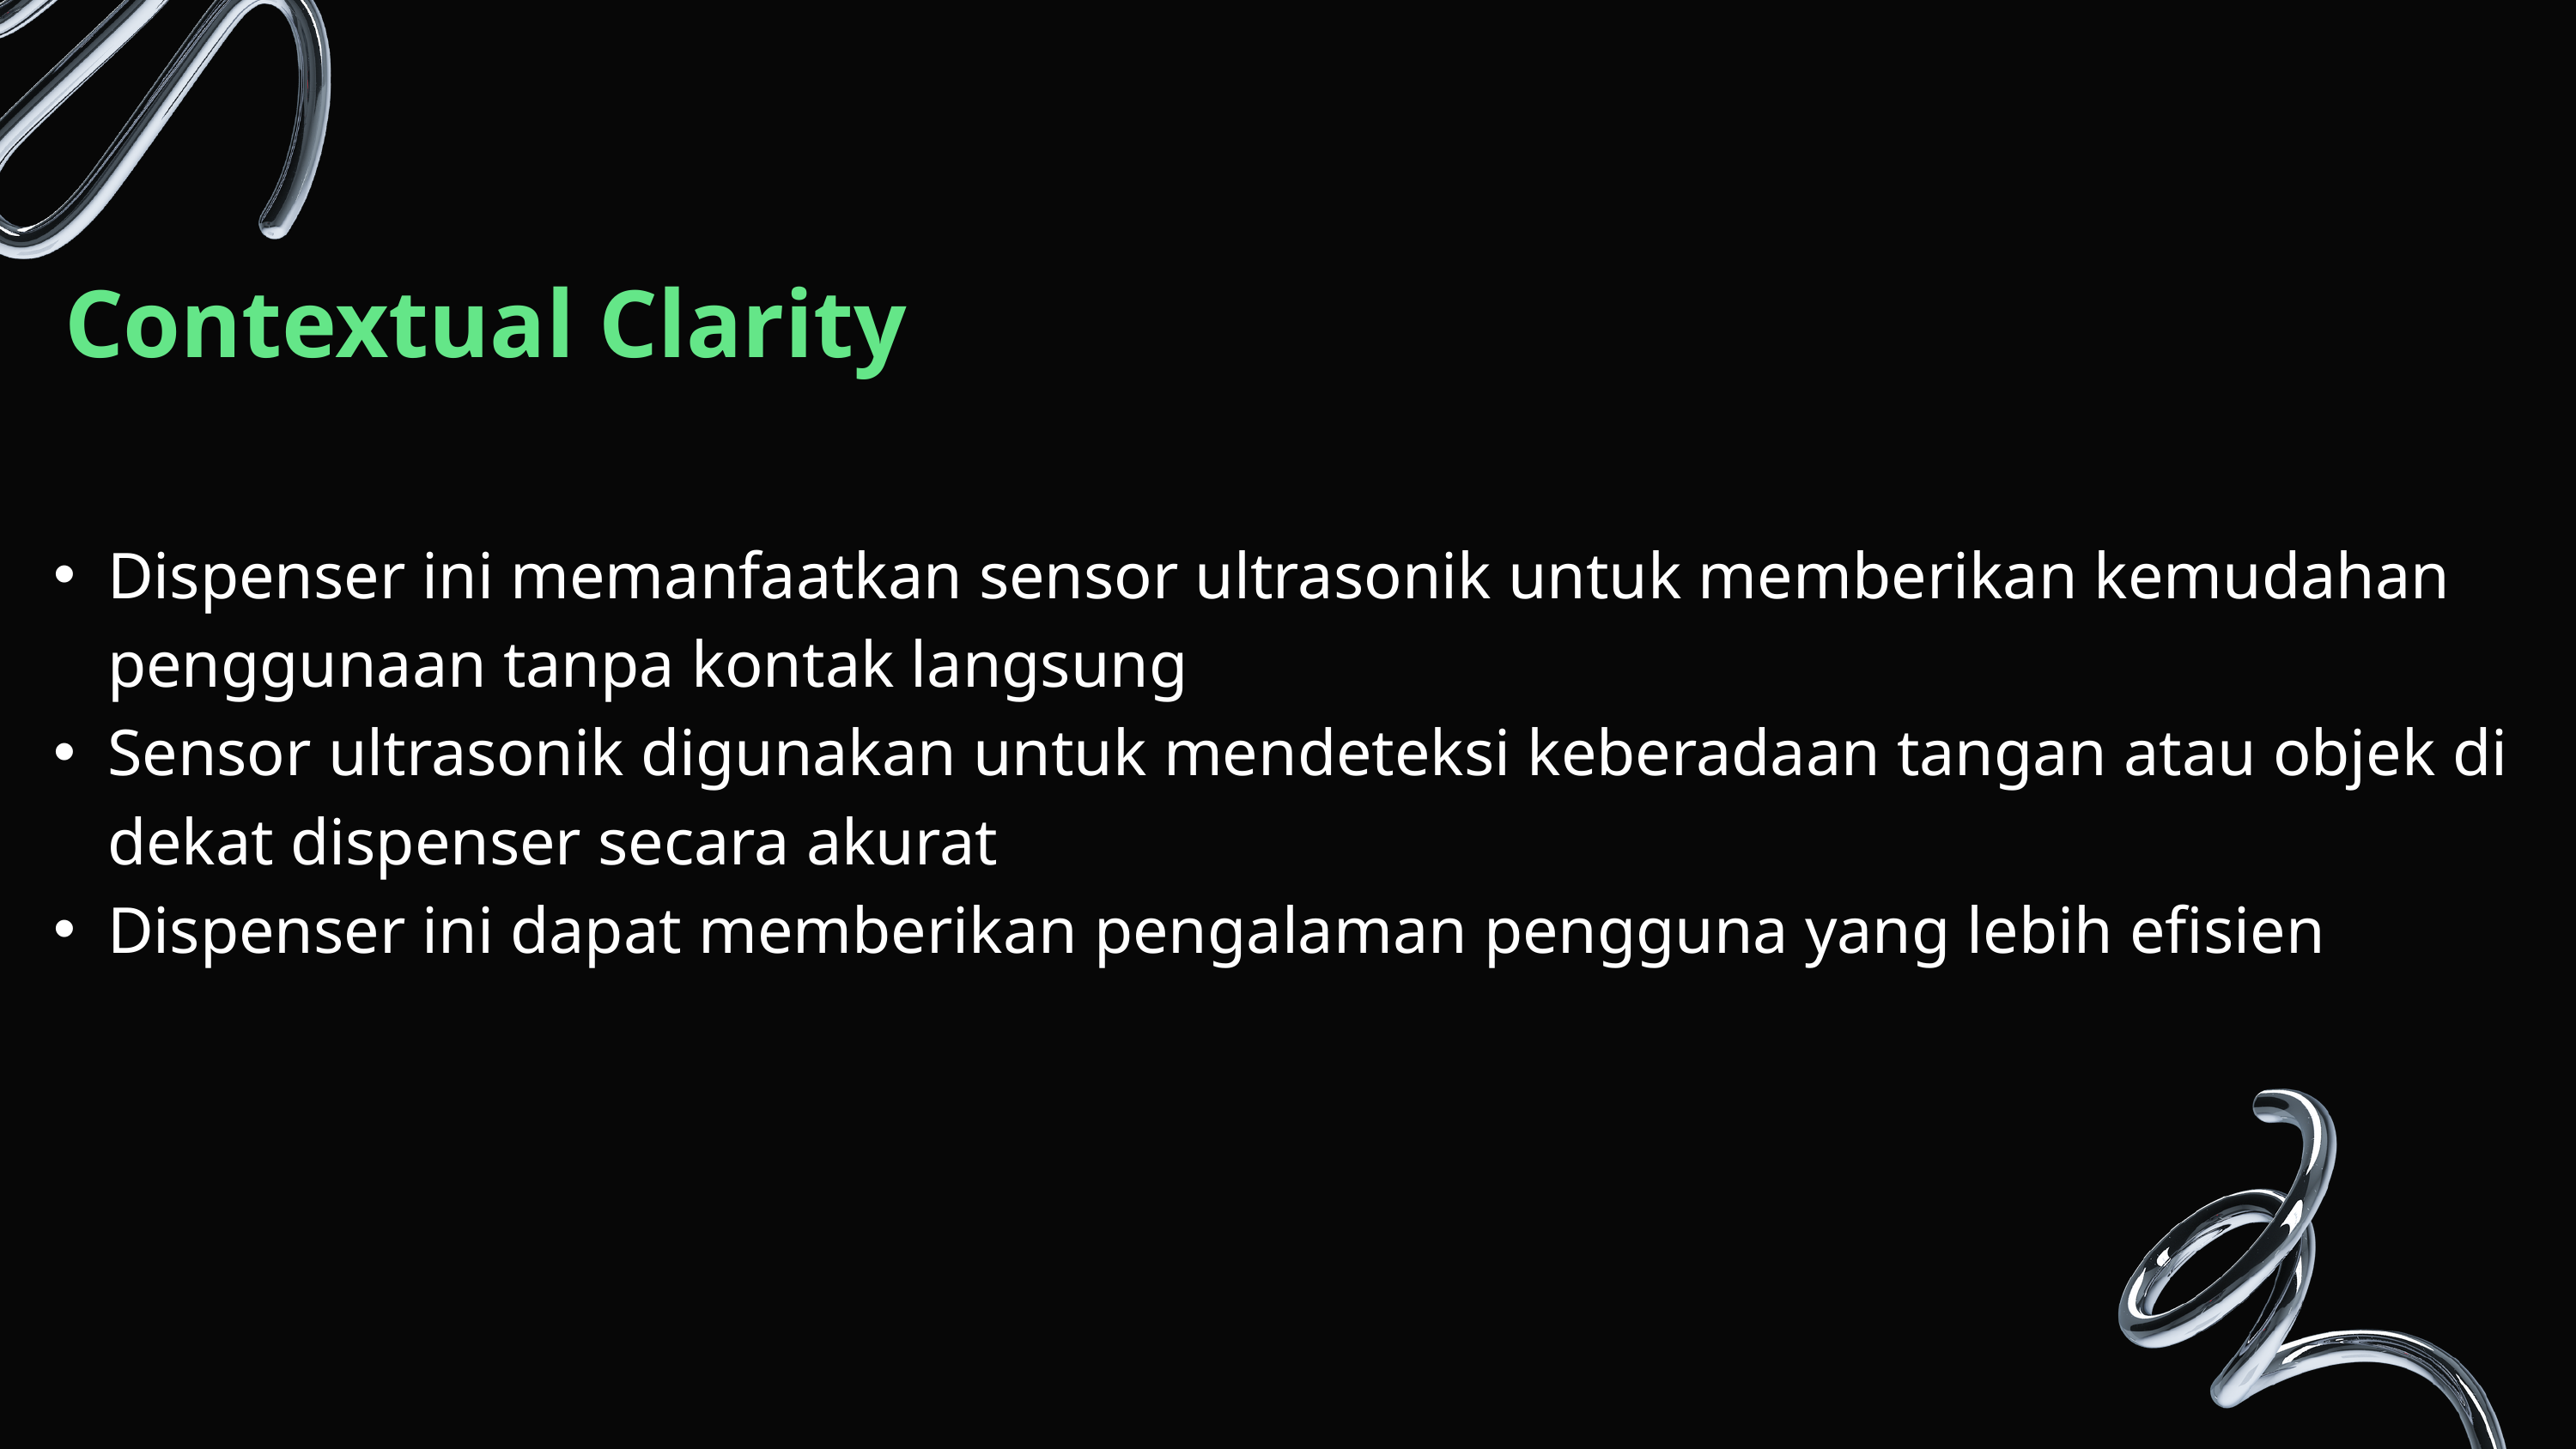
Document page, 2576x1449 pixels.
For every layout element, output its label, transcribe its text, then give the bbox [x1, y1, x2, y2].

text_box [0, 0, 331, 246]
text_box Contextual Clarity [0, 246, 972, 376]
text_box Dispenser ini memanfaatkan sensor ultrasonik untuk memberikan kemudahan penggunaan tanpa kontak langsung Sensor ultrasonik digunakan untuk mendeteksi keberadaan tangan atau objek di dekat dispenser secara akurat Dispenser ini dapat memberikan pengalaman pengguna yang lebih efisien [0, 522, 2576, 967]
text_box [2117, 1088, 2512, 1449]
